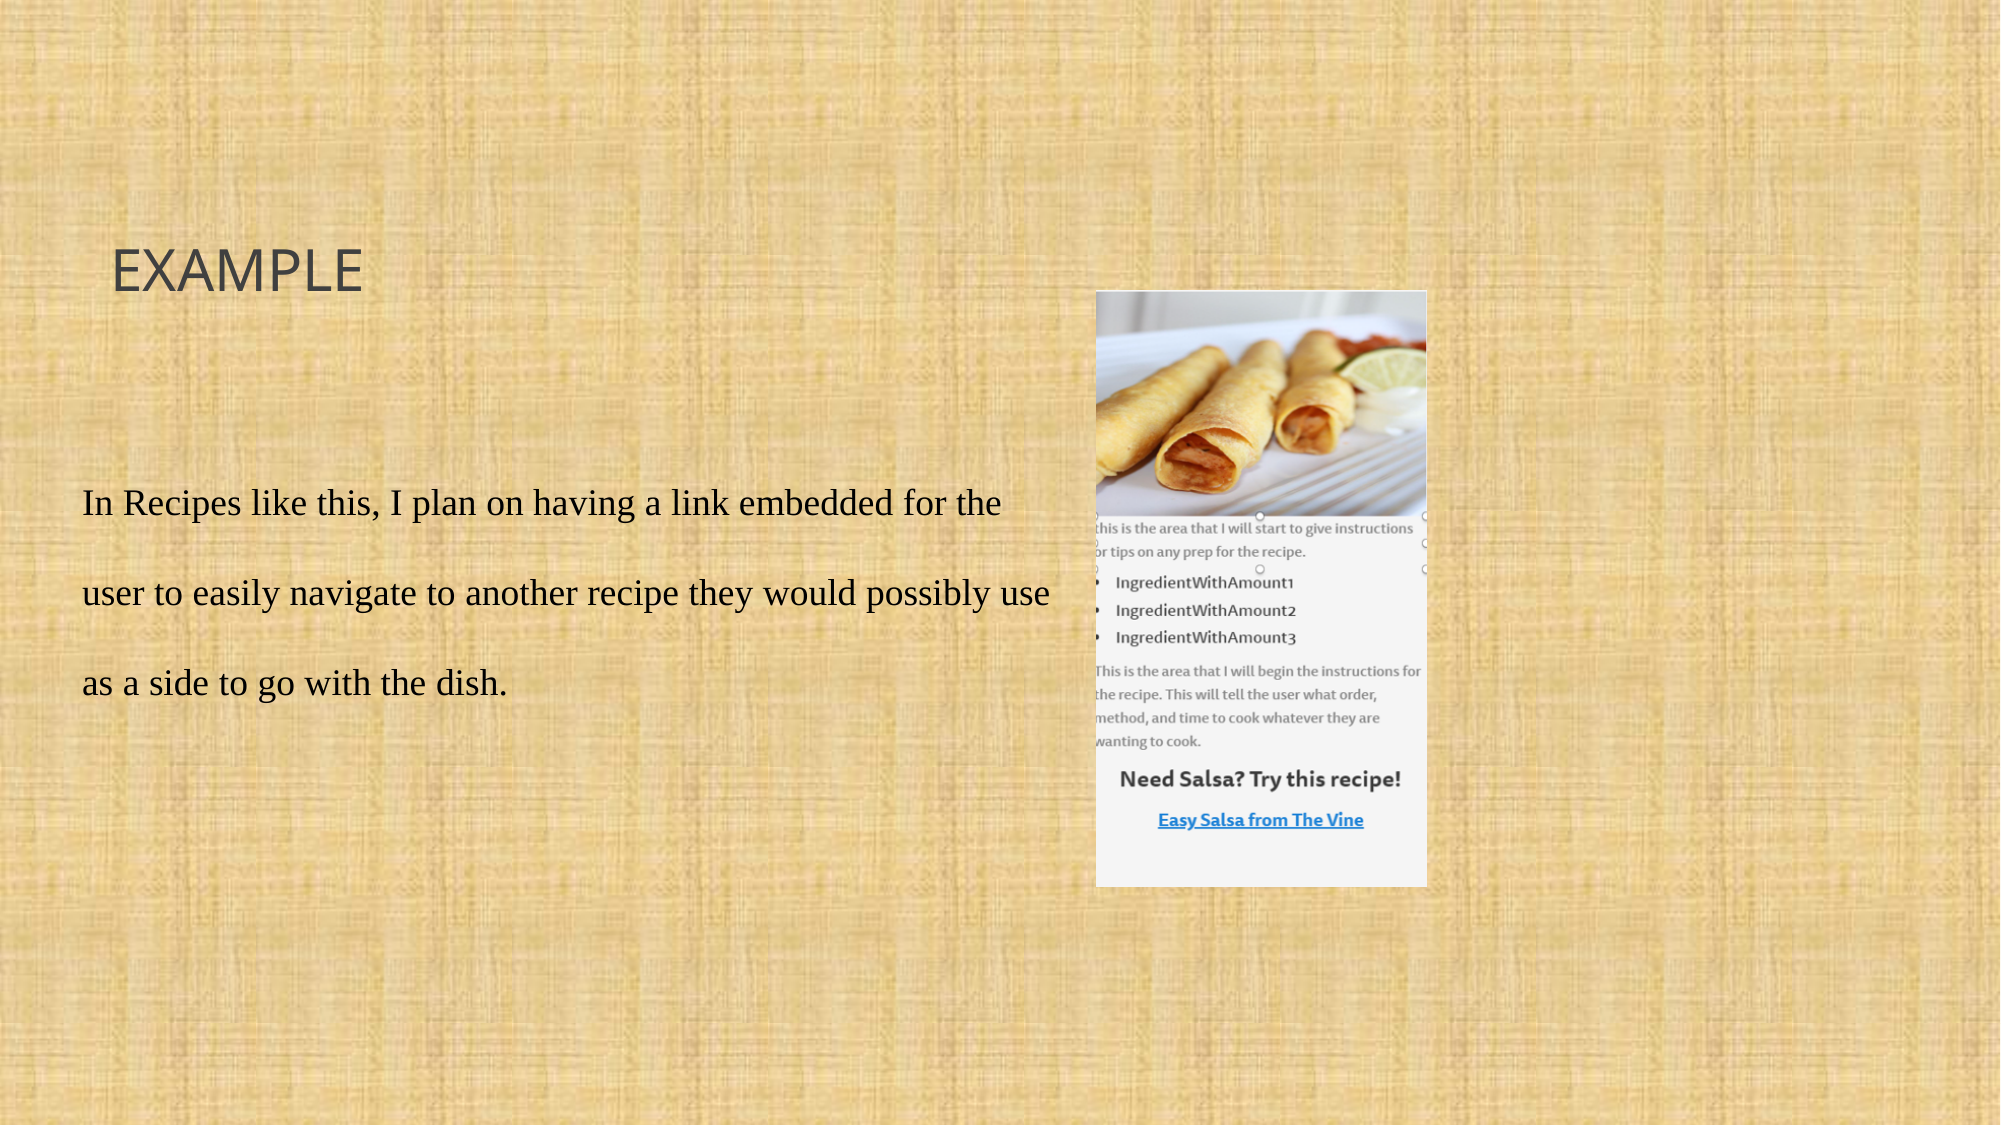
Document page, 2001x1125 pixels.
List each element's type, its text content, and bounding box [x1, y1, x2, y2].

text_box In Recipes like this, I plan on having a link embedded for the user to easily navigate to another recipe they would possibly use as a side to go with the dish. [67, 425, 1068, 711]
title example [95, 115, 1905, 311]
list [1095, 290, 1428, 888]
picture [0, 0, 2001, 1125]
